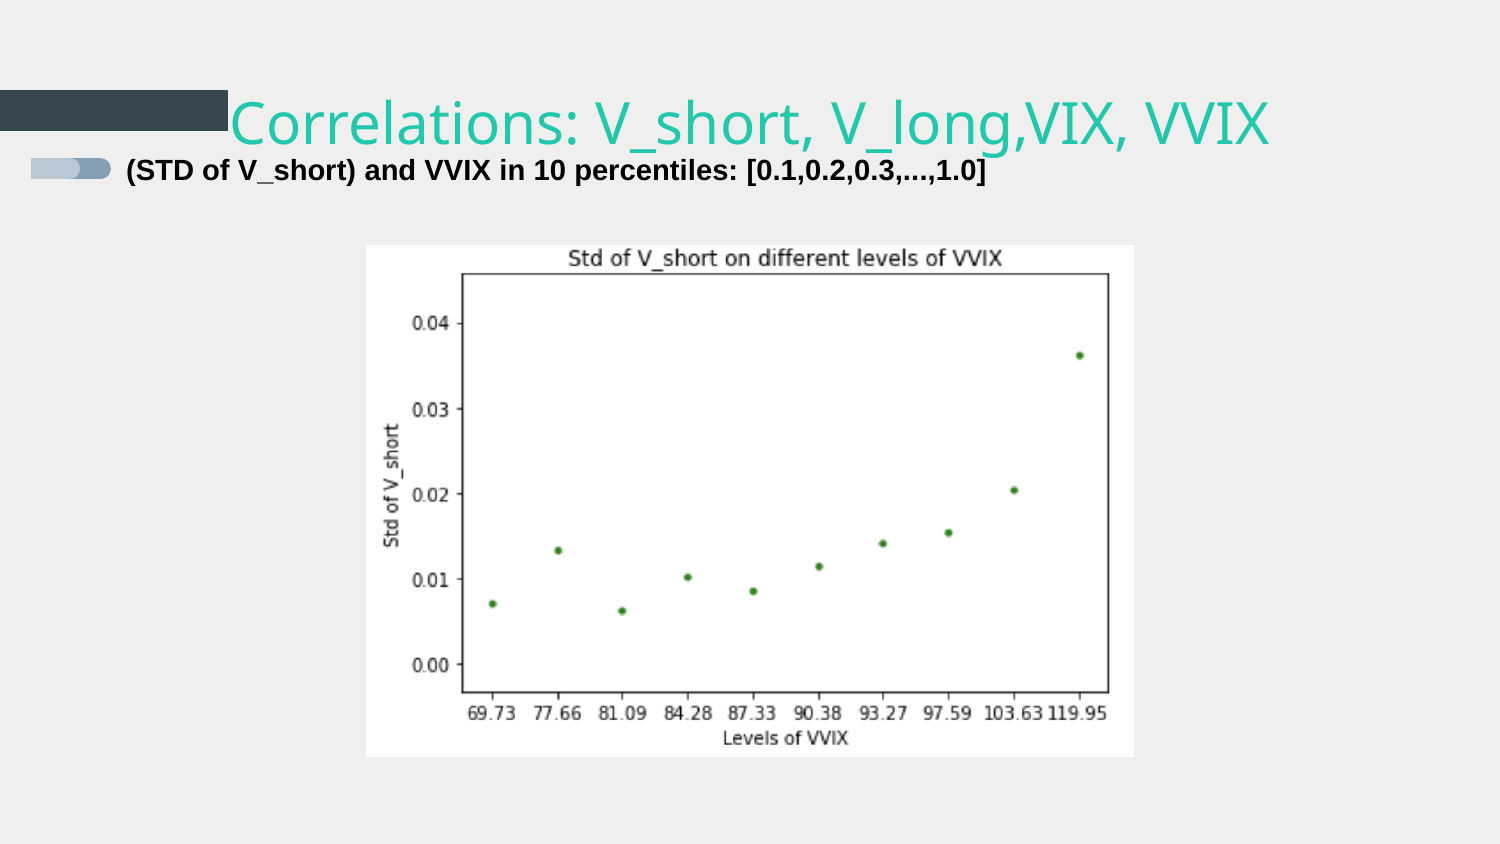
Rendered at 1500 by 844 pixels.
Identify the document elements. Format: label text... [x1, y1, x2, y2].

picture [366, 245, 1134, 757]
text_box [30, 157, 112, 180]
text_box (STD of V_short) and VVIX in 10 percentiles: [0.1,0.2,0.3,...,1.0] [110, 143, 1008, 194]
title Correlations: V_short, V_long,VIX, VVIX [214, 60, 1324, 144]
